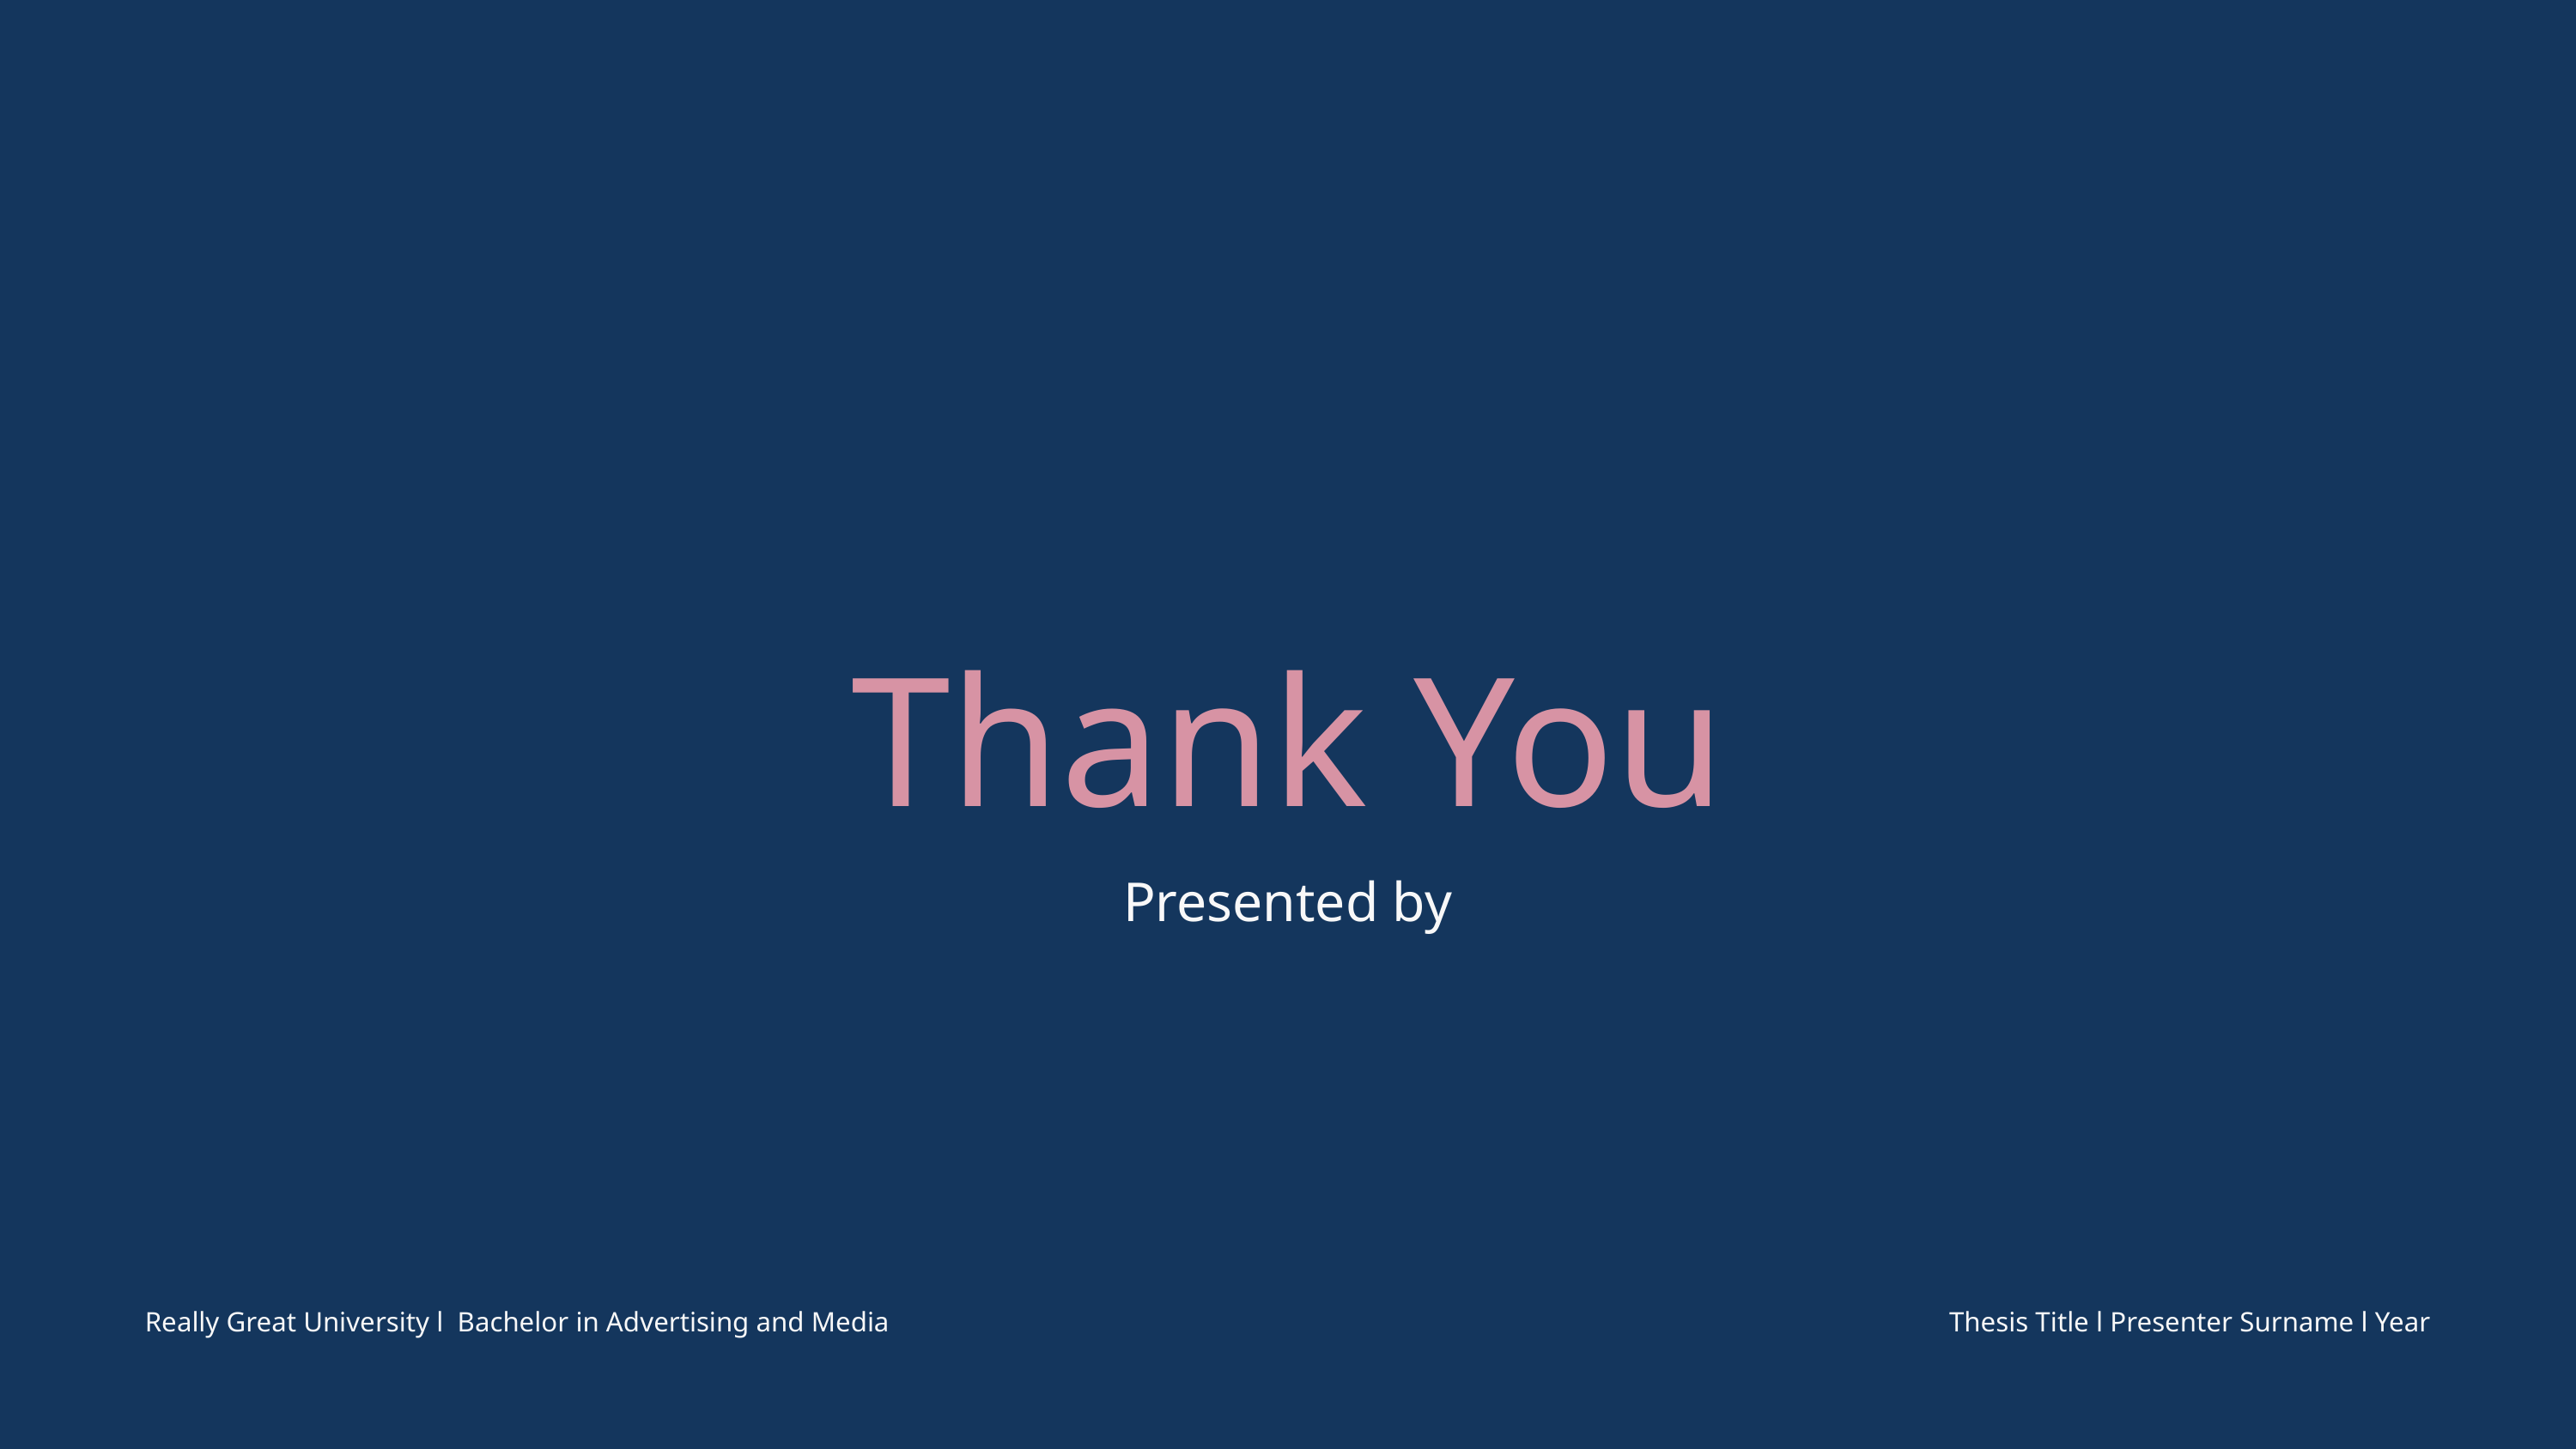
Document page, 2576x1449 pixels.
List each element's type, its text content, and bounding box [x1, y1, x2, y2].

text_box Presented by [723, 857, 1853, 933]
text_box Thank You [702, 591, 1874, 843]
text_box Thesis Title l Presenter Surname l Year [1301, 1300, 2432, 1337]
text_box Really Great University l Bachelor in Advertising and Media [144, 1300, 1275, 1337]
